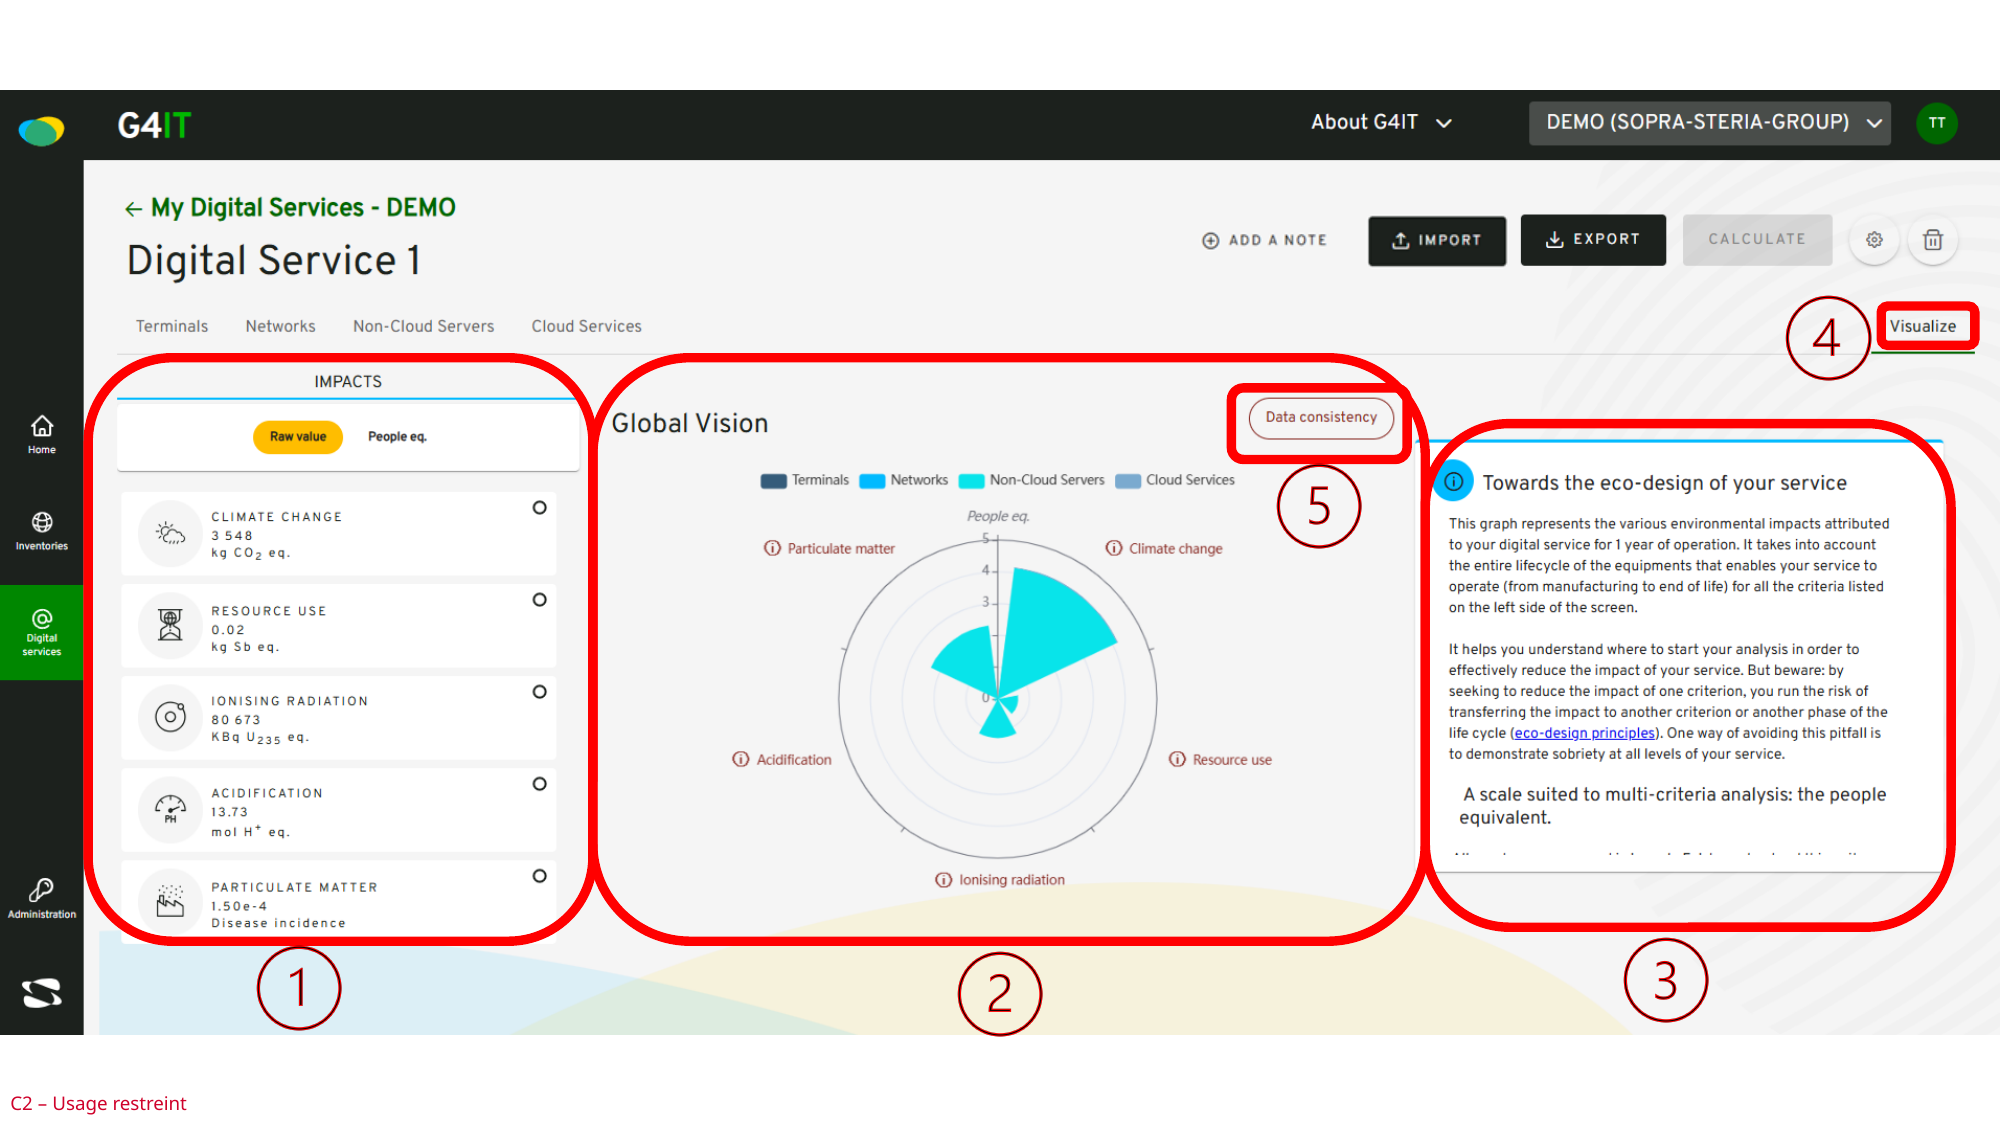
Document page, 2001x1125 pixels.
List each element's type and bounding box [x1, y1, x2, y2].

picture [0, 89, 2000, 1047]
